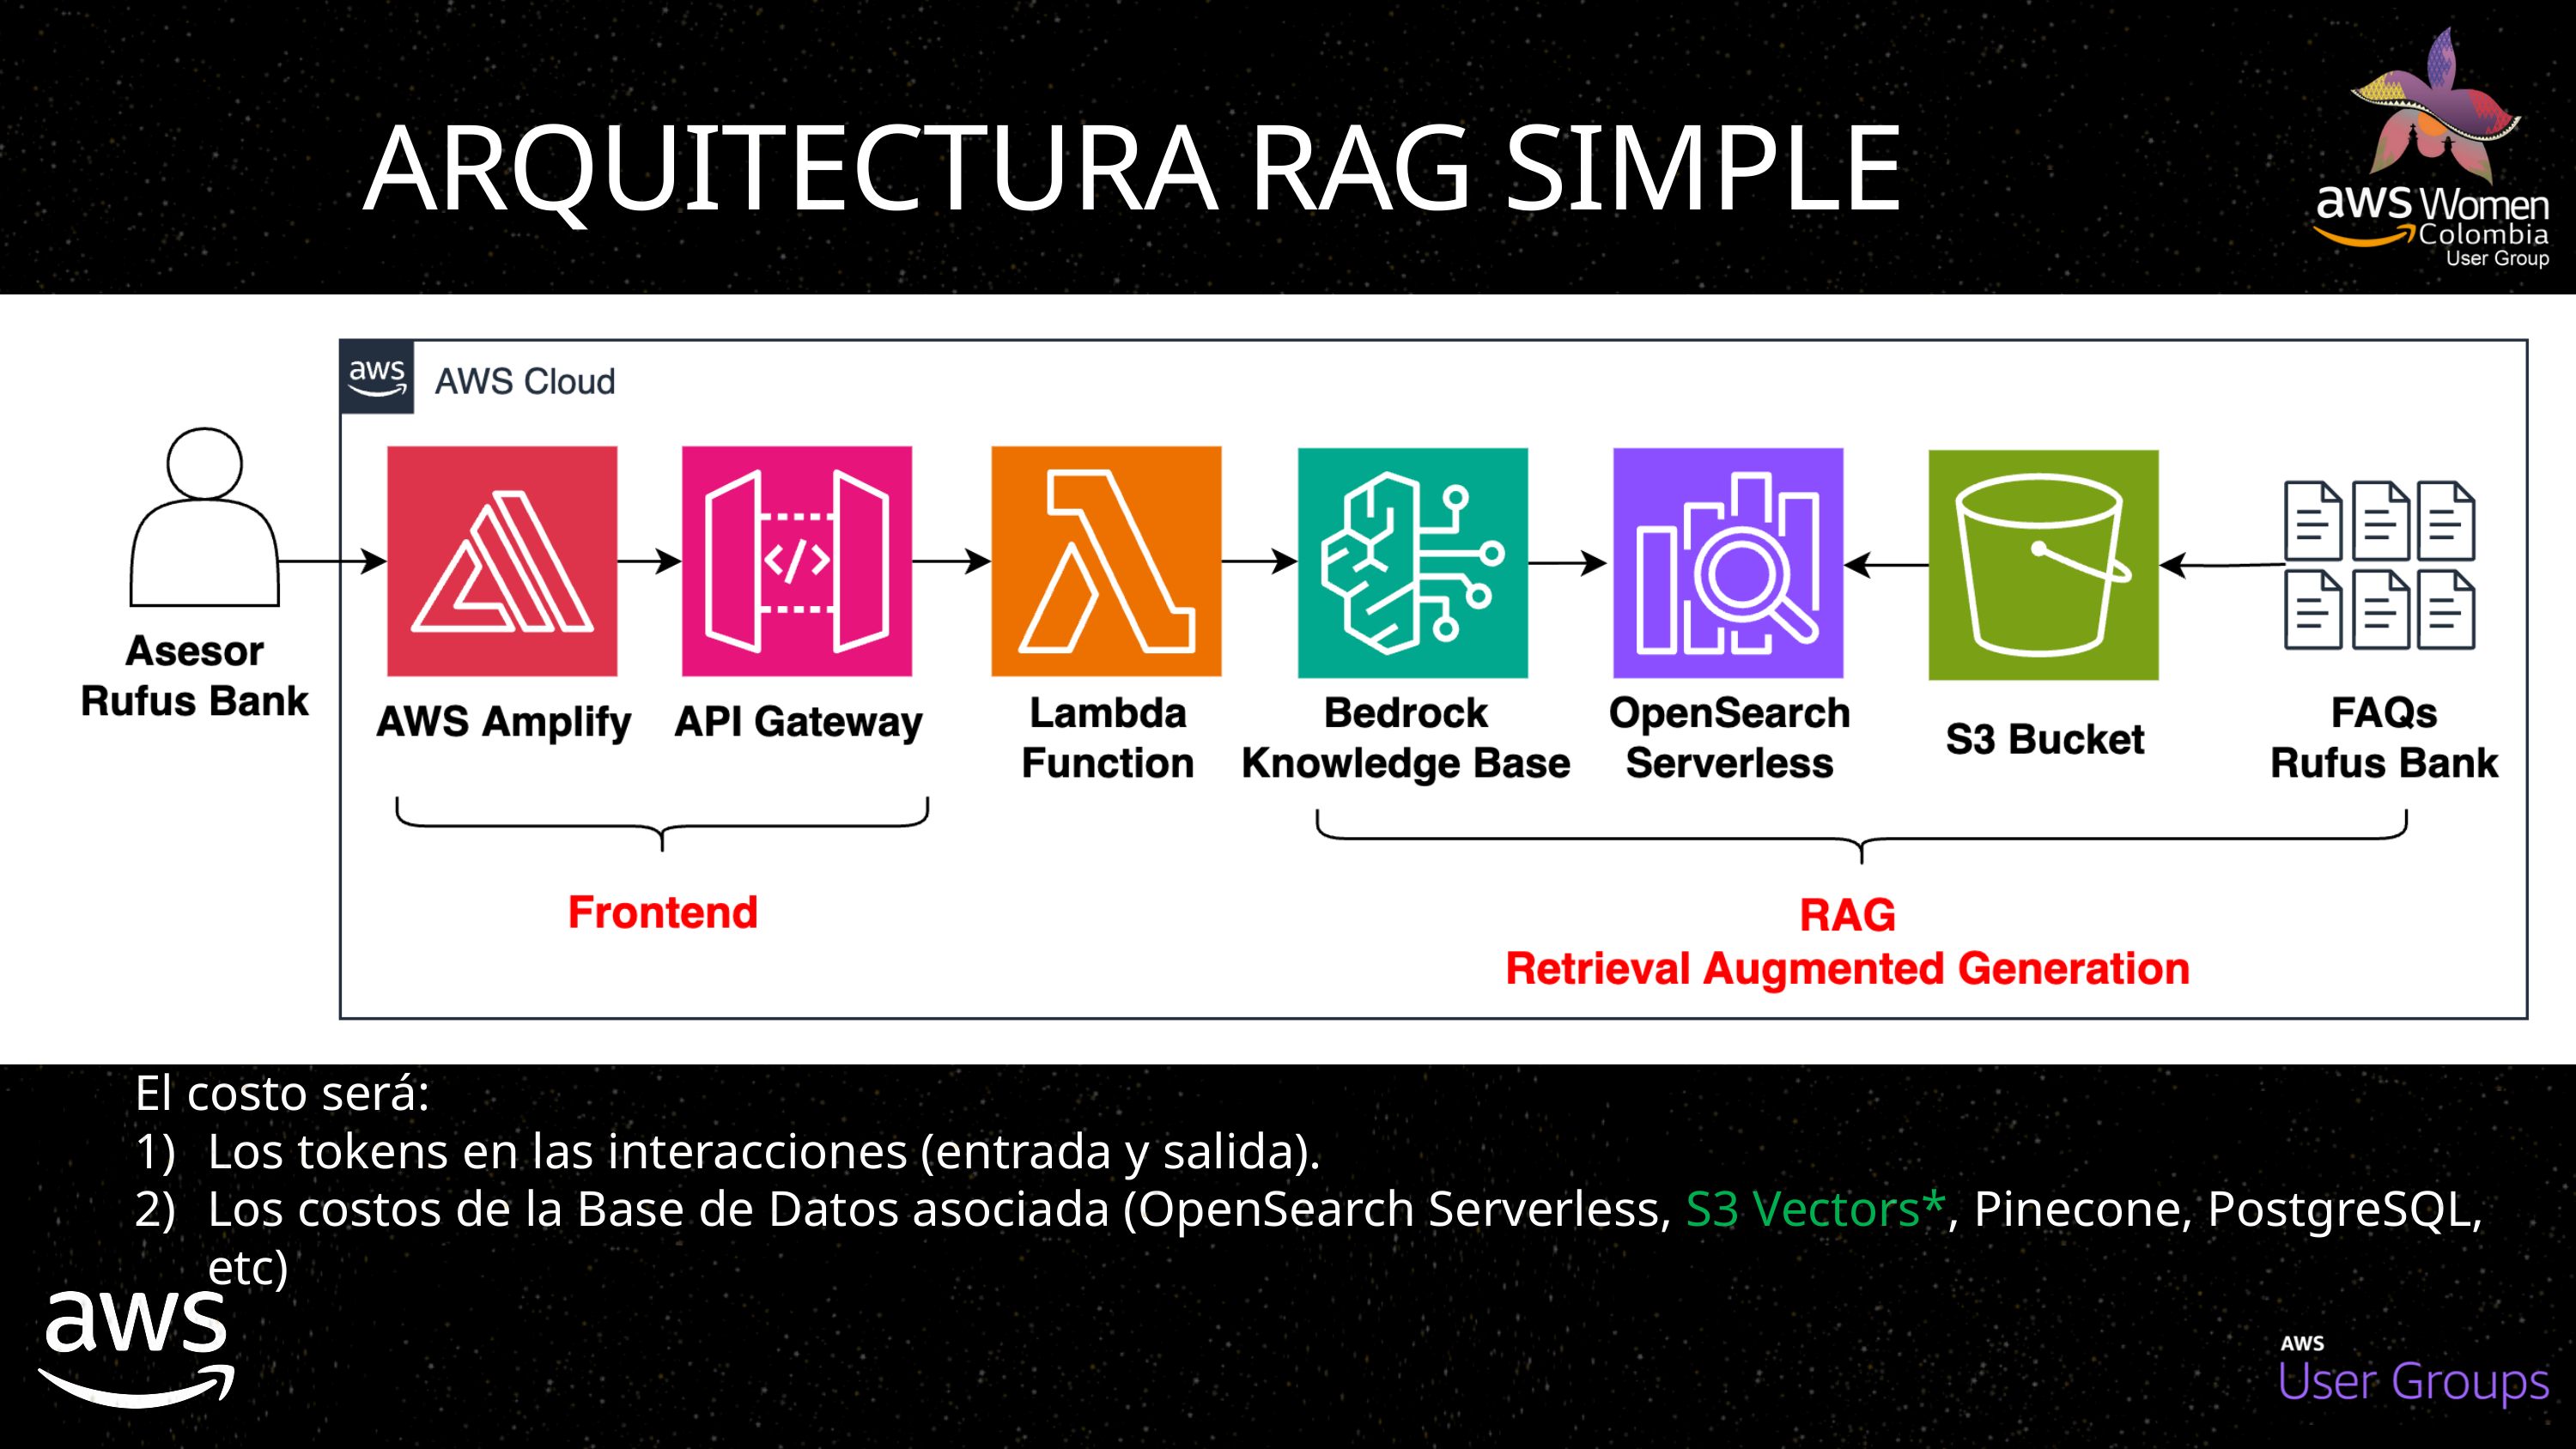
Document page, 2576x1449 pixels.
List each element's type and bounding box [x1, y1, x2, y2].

picture [0, 294, 2576, 1064]
text_box [0, 1064, 2576, 1449]
text_box [0, 0, 2576, 294]
